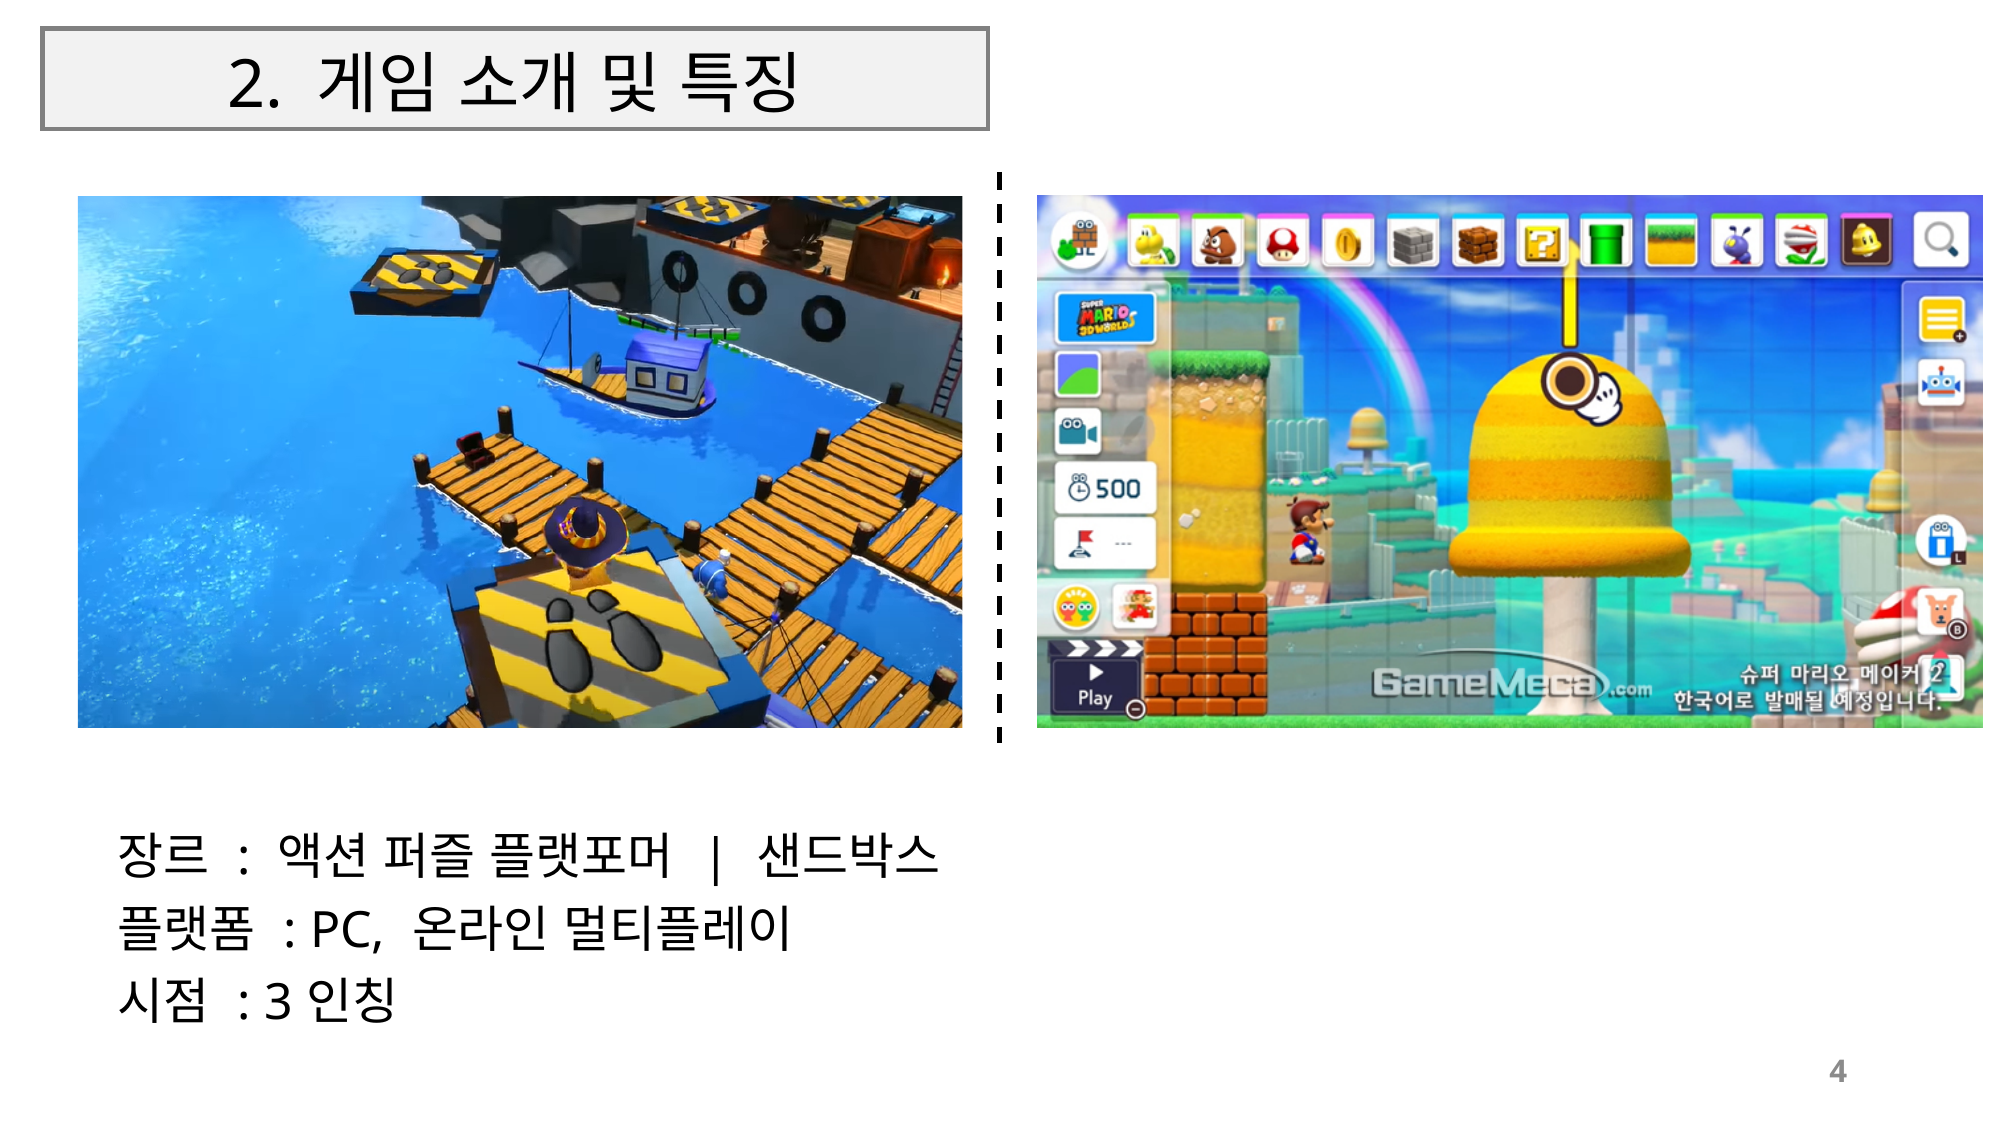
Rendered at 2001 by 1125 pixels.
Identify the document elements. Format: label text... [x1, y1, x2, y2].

title 2. 게임 소개 및 특징 [42, 31, 988, 130]
picture [77, 195, 963, 728]
slide_number 4 [1412, 1042, 1863, 1103]
picture [1037, 195, 1983, 728]
table_header 장르 : 액션 퍼즐 플랫포머 | 샌드박스 플랫폼 : PC, 온라인 멀티플레이 시점 : 3인칭 [102, 809, 1799, 1042]
